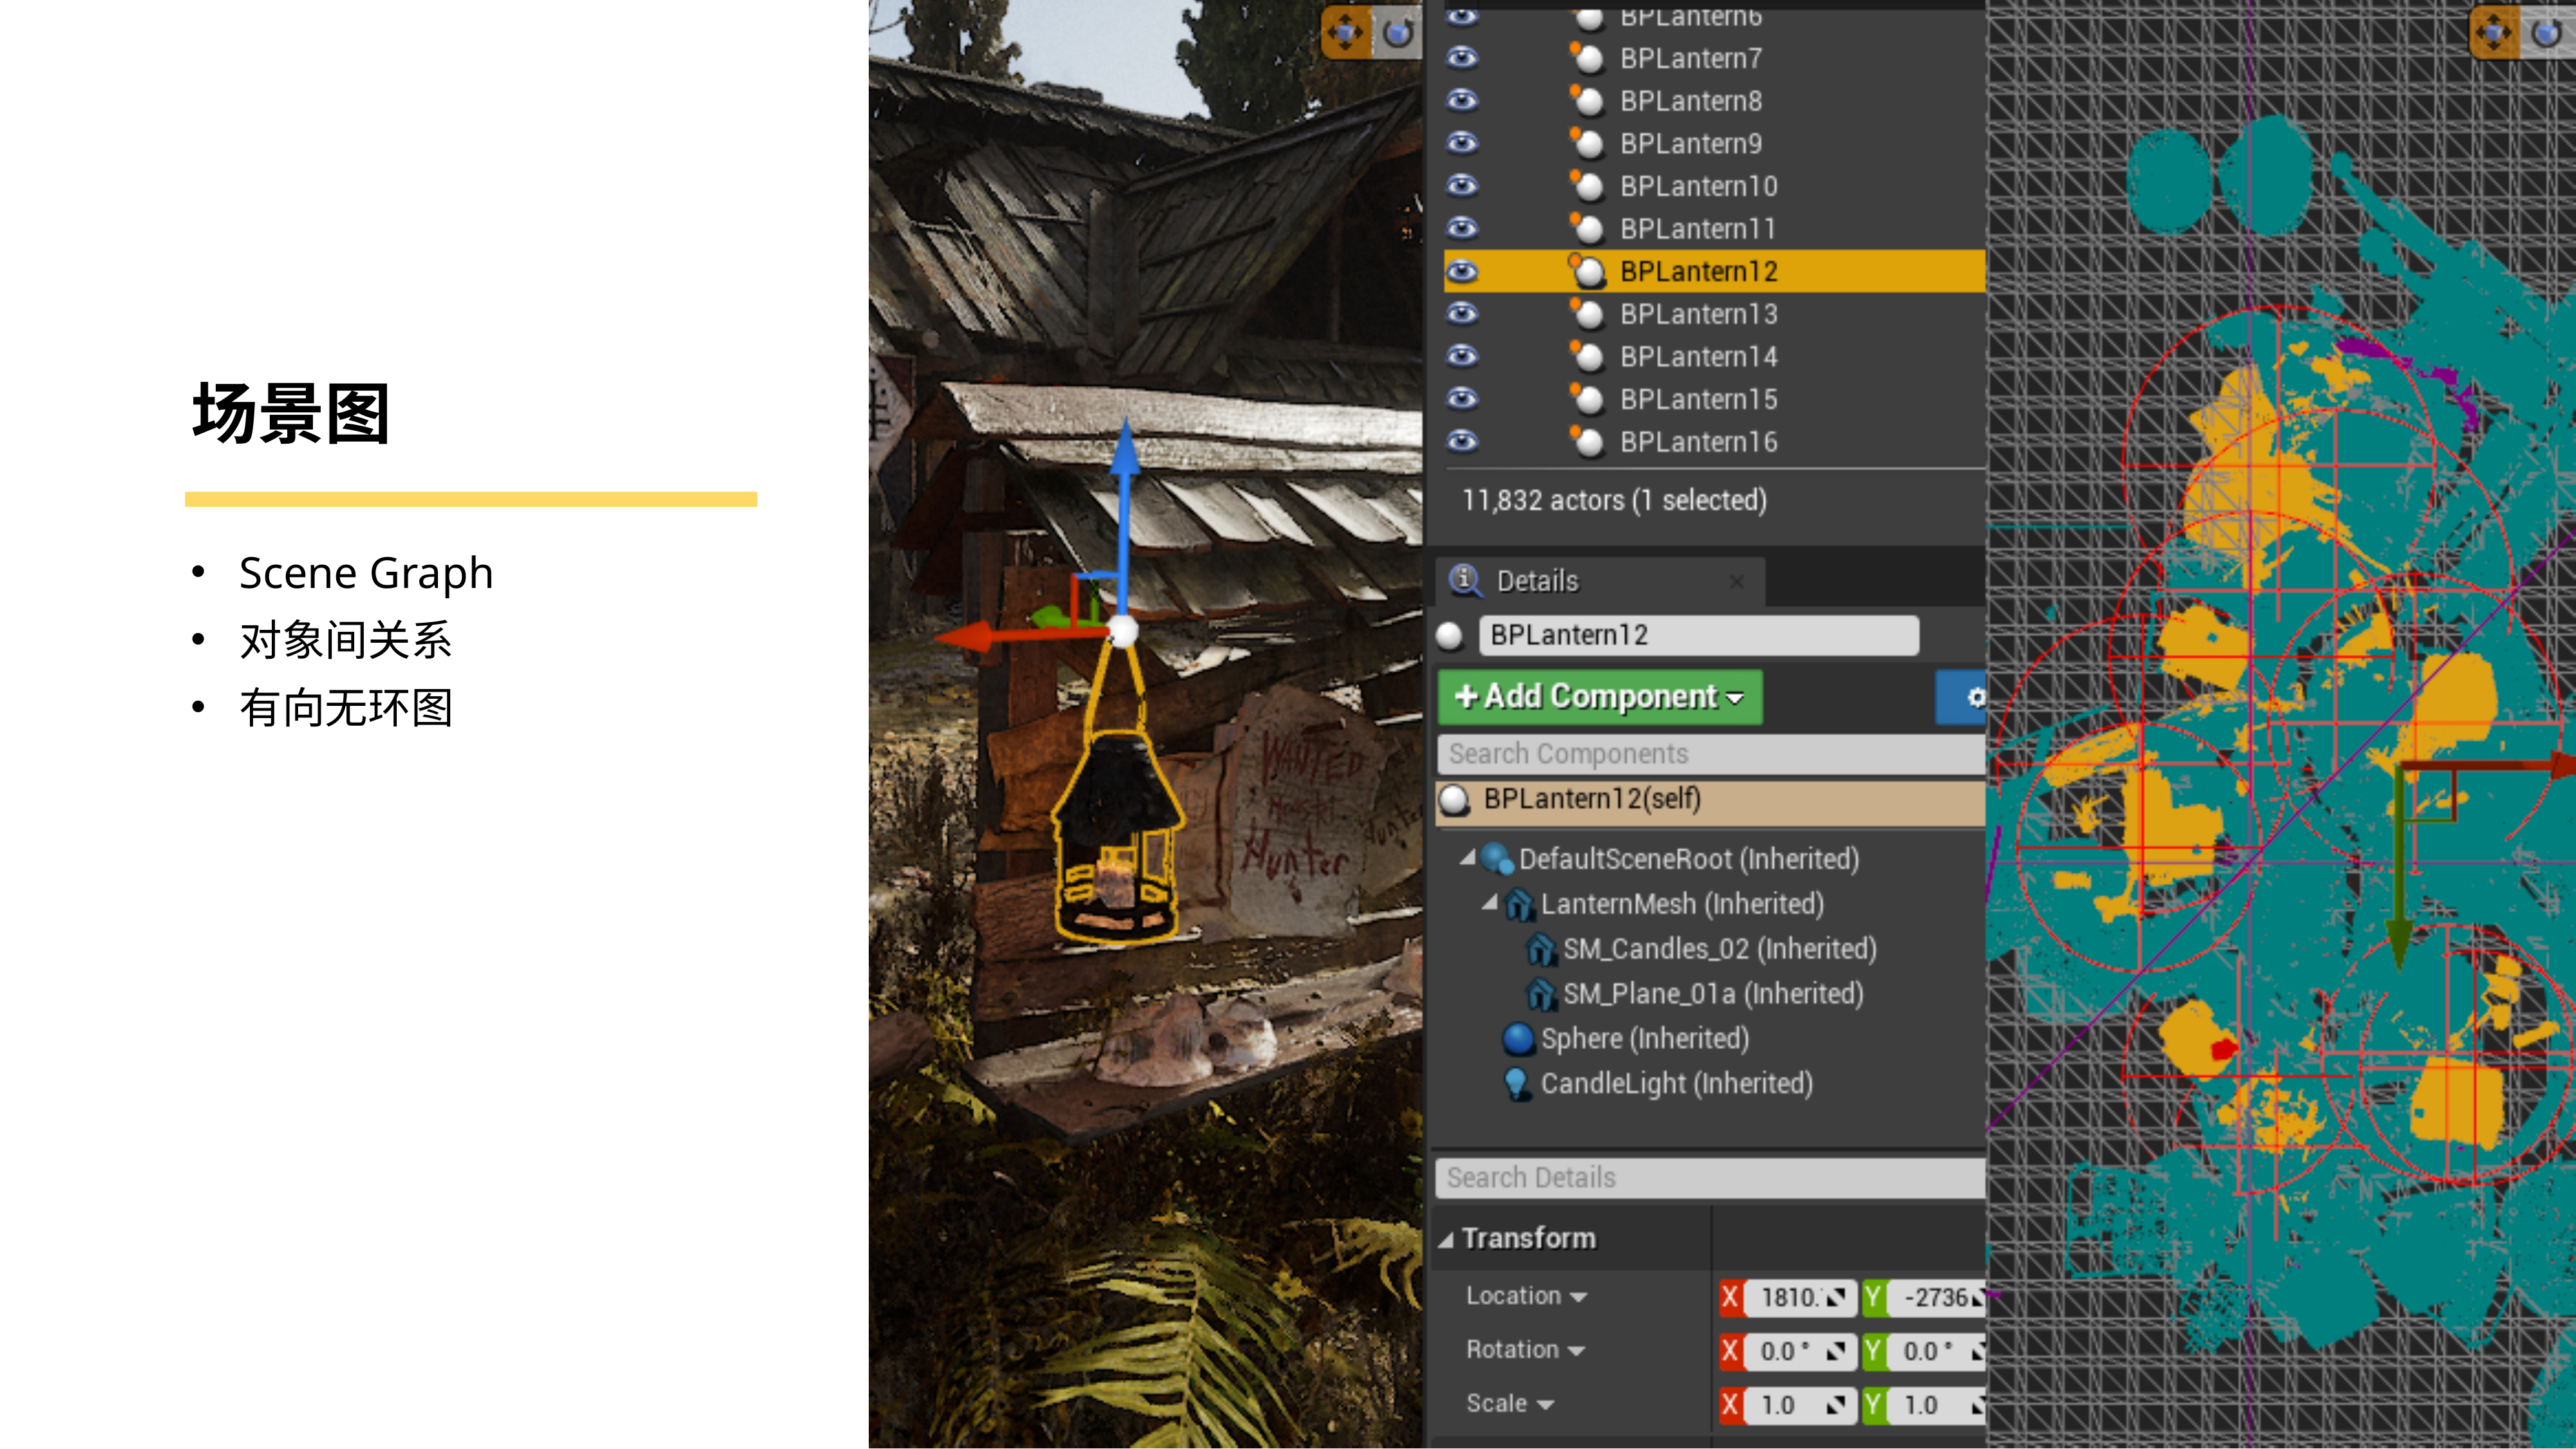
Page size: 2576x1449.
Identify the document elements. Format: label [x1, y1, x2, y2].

text_box [185, 365, 869, 740]
picture [869, 0, 2576, 1448]
